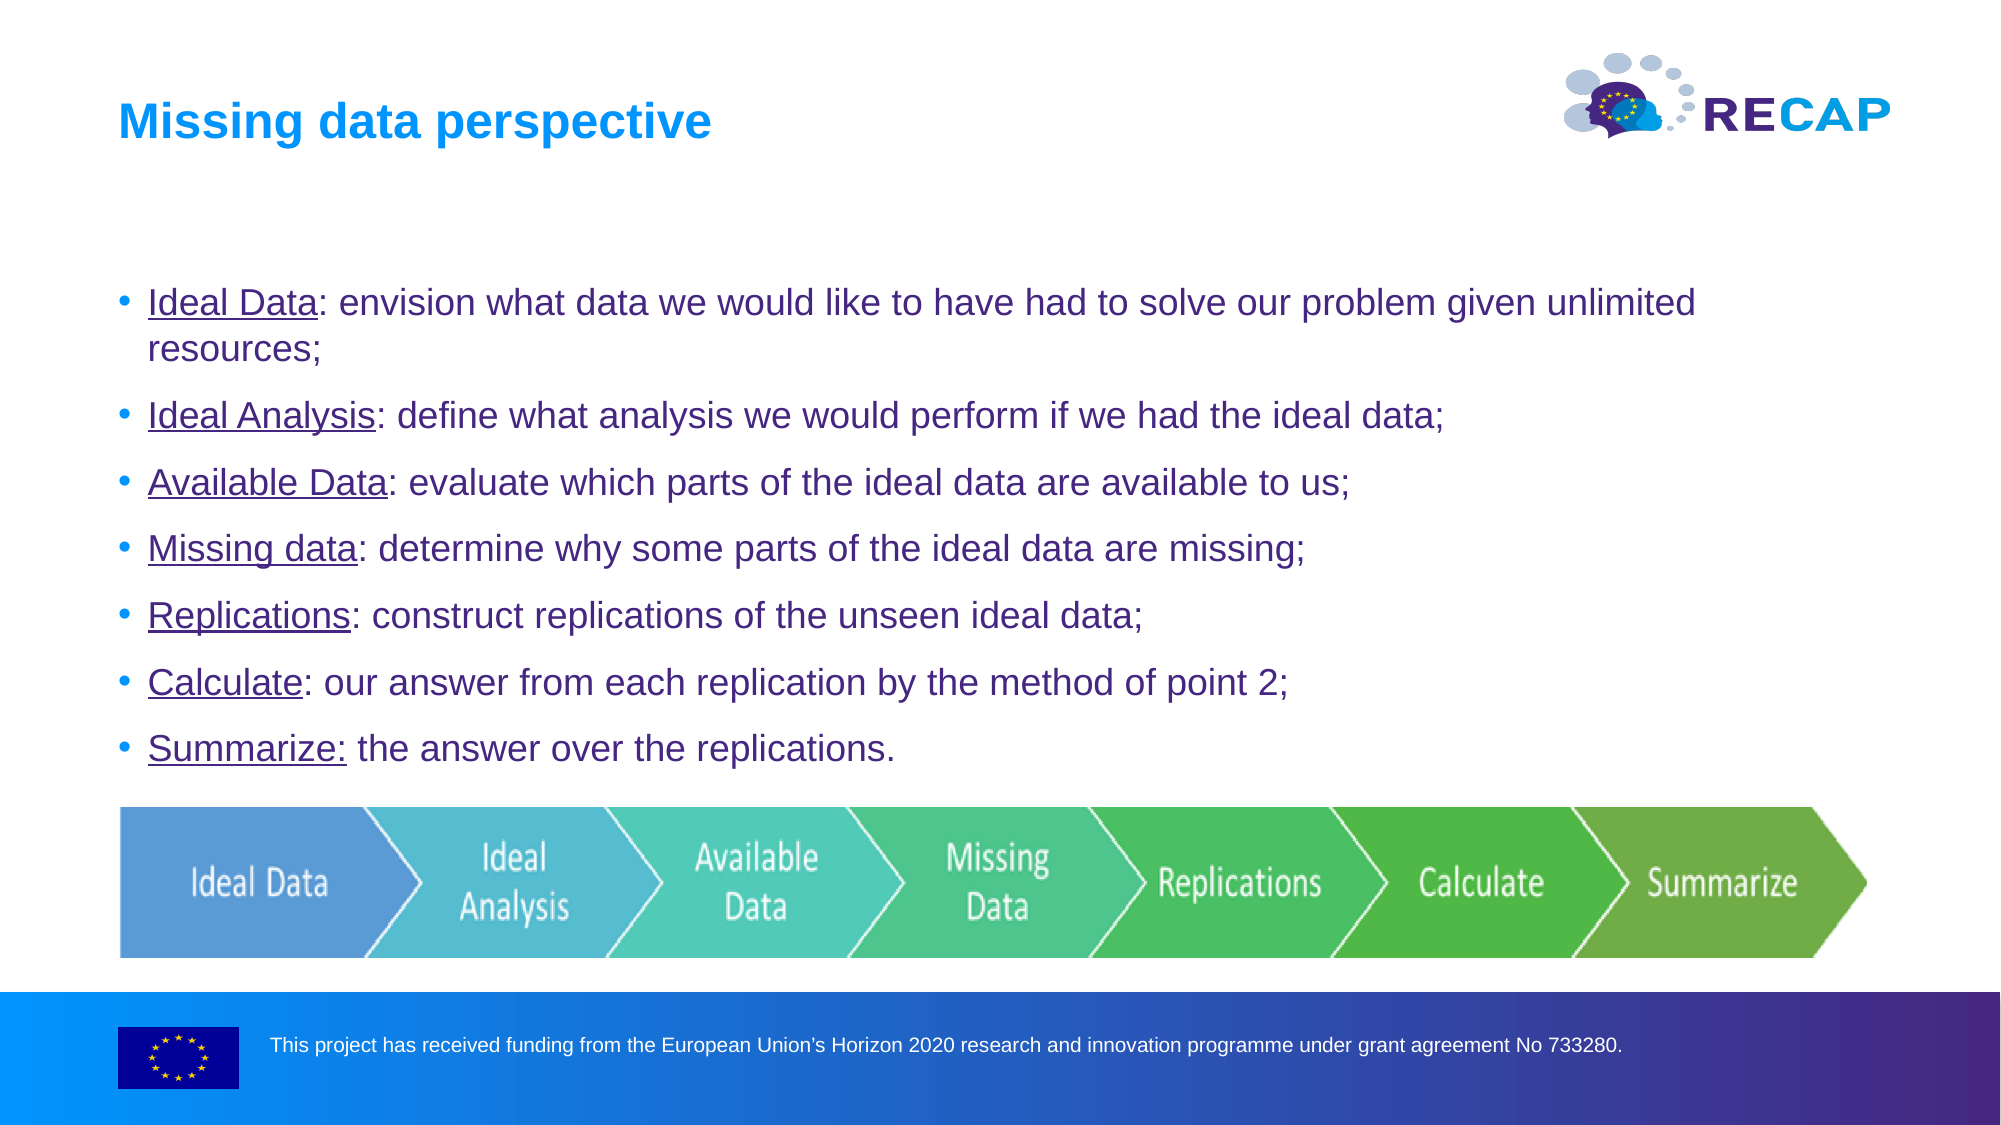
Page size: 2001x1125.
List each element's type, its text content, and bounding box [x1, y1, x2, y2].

list Ideal Data: envision what data we would like to have had to solve our problem given unlimited resources; Ideal Analysis: define what analysis we would perform if we had the ideal data; Available Data: evaluate which parts of the ideal data are available to us; Missing data: determine why some parts of the ideal data are missing; Replications: construct replications of the unseen ideal data; Calculate: our answer from each replication by the method of point 2; Summarize: the answer over the replications. [118, 277, 1867, 806]
picture [118, 1027, 239, 1089]
picture [117, 807, 1867, 958]
picture [1868, 104, 1881, 112]
picture [1564, 53, 1890, 139]
title Missing data perspective [118, 88, 1592, 237]
